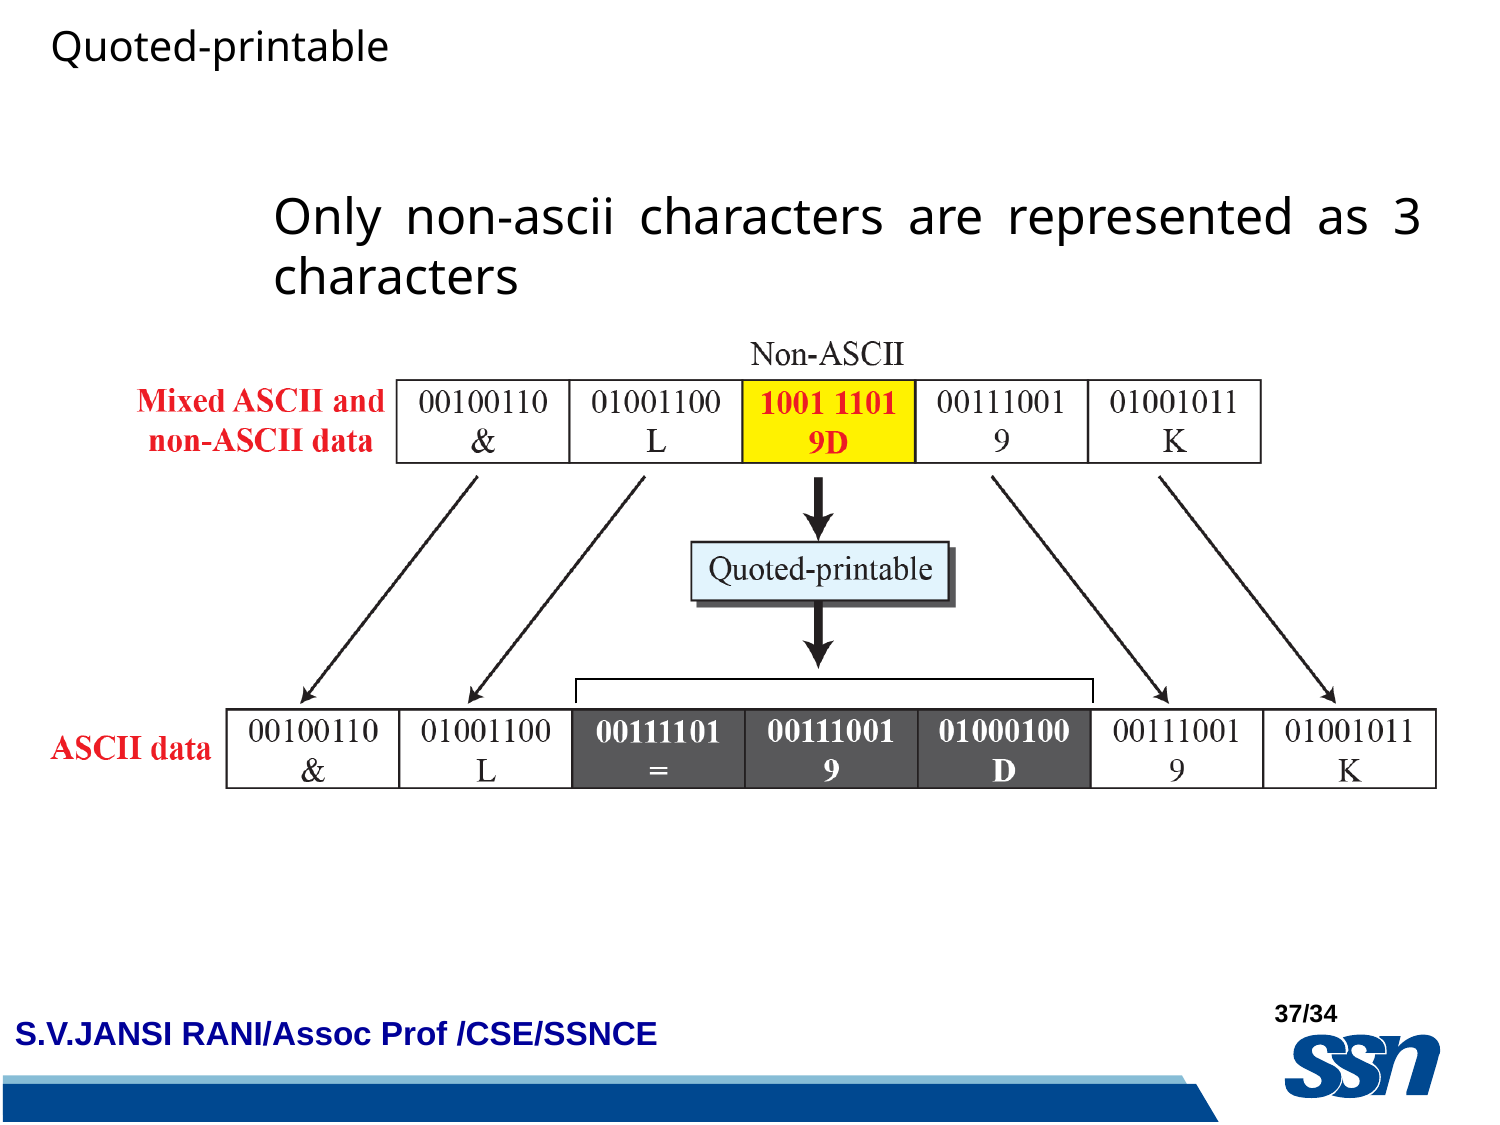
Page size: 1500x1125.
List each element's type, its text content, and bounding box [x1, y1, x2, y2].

picture [49, 708, 1437, 792]
picture [299, 475, 1337, 704]
text_box Only non-ascii characters are represented as 3 characters [258, 177, 1437, 312]
text_box Quoted-printable [24, 12, 1363, 78]
picture [135, 337, 1262, 464]
